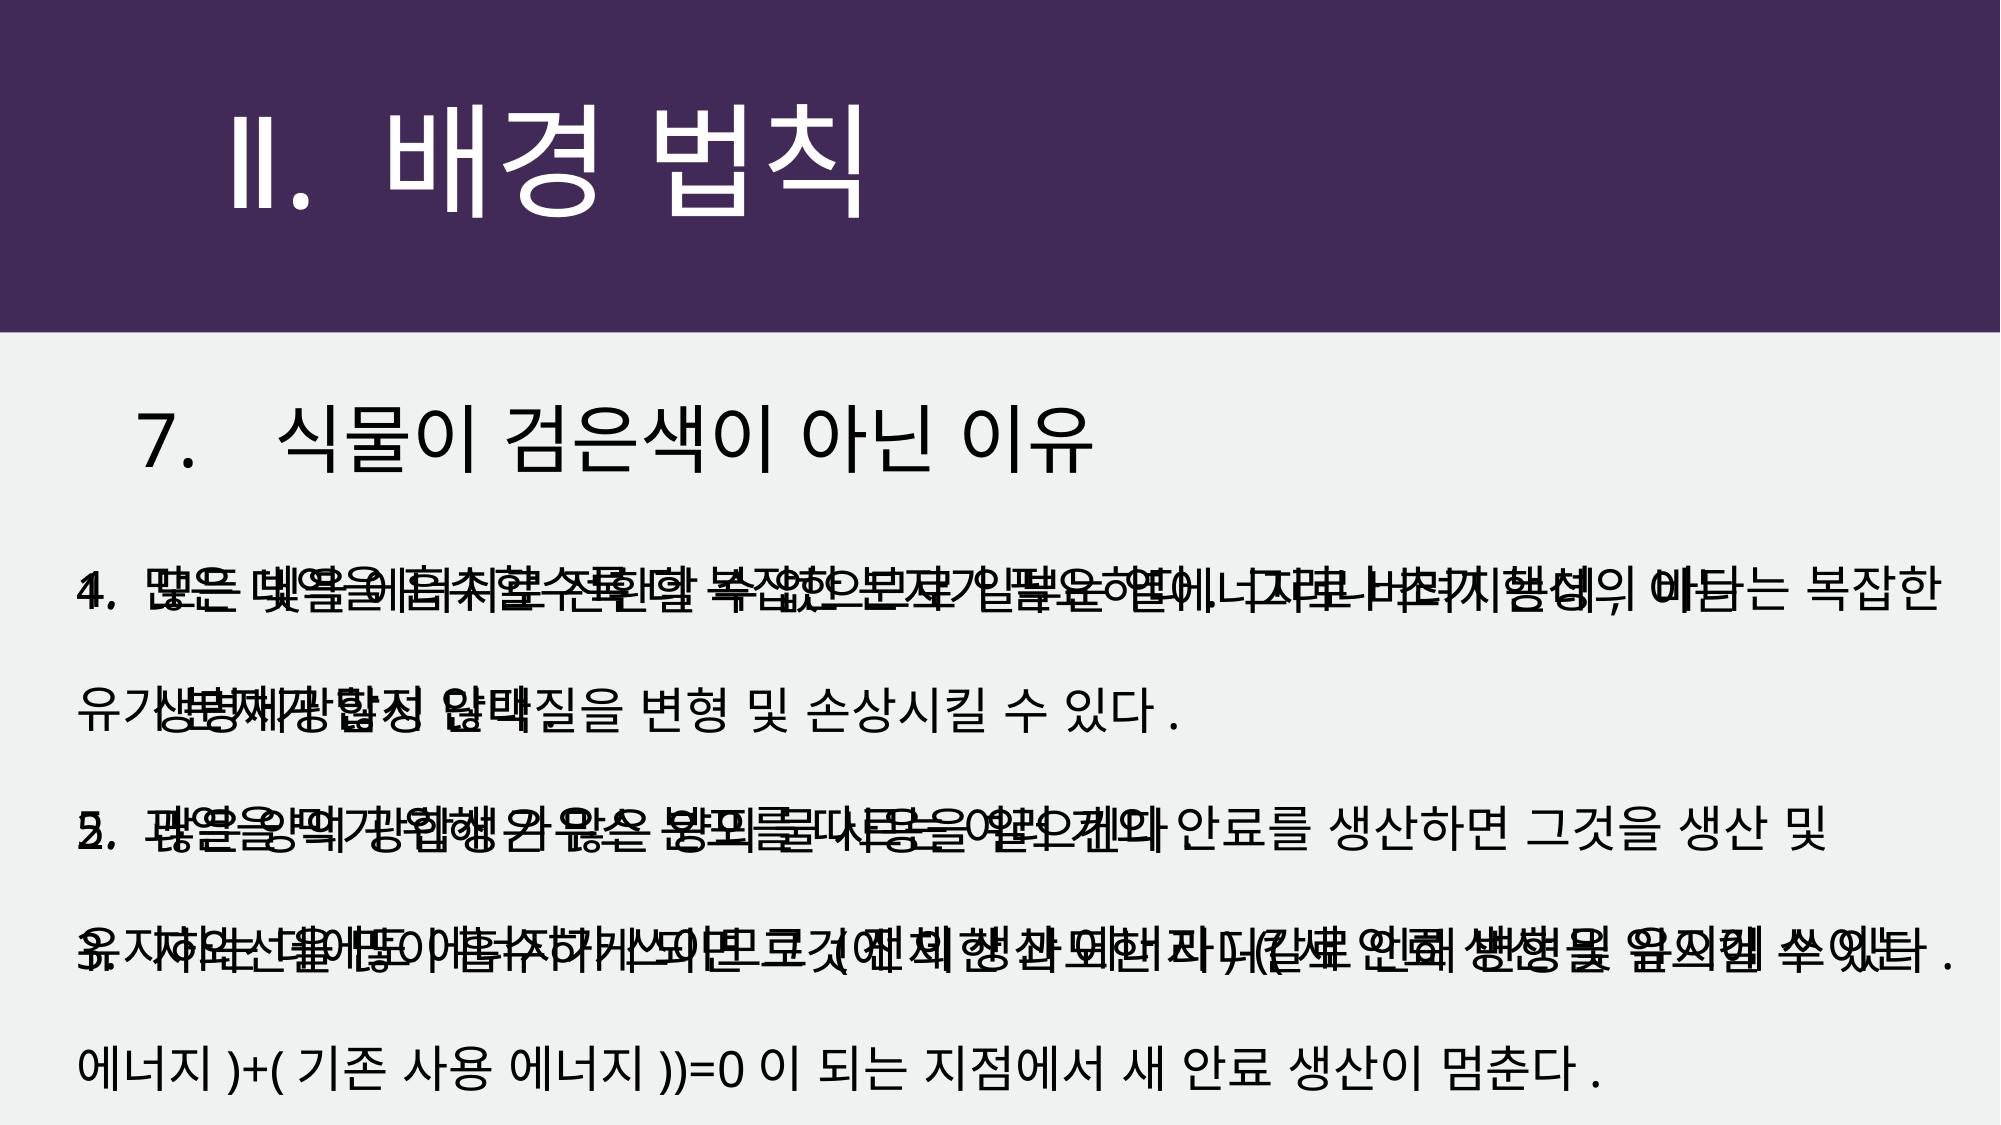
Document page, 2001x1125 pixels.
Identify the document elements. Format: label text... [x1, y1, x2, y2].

text_box 4. 많은 대역을 흡수할수록 더 복잡한 분자가 필요하다. 그러나 초기 행성의 바다는 복잡한 유기 분자가 많지 않다. 5. 과열을 막기 위해 가우스 분포를 따르는 여러 개의 안료를 생산하면 그것을 생산 및 유지하는 데에도 에너지가 쓰이므로 (전체 생산 에너지)-((새 안료 생산 및 유지에 쓰이는 에너지)+(기존 사용 에너지))=0이 되는 지점에서 새 안료 생산이 멈춘다. [61, 489, 2000, 1105]
text_box [0, 0, 2000, 333]
text_box Ⅱ. 배경 법칙 [208, 59, 1934, 278]
text_box 7. 식물이 검은색이 아닌 이유 [120, 384, 1268, 489]
